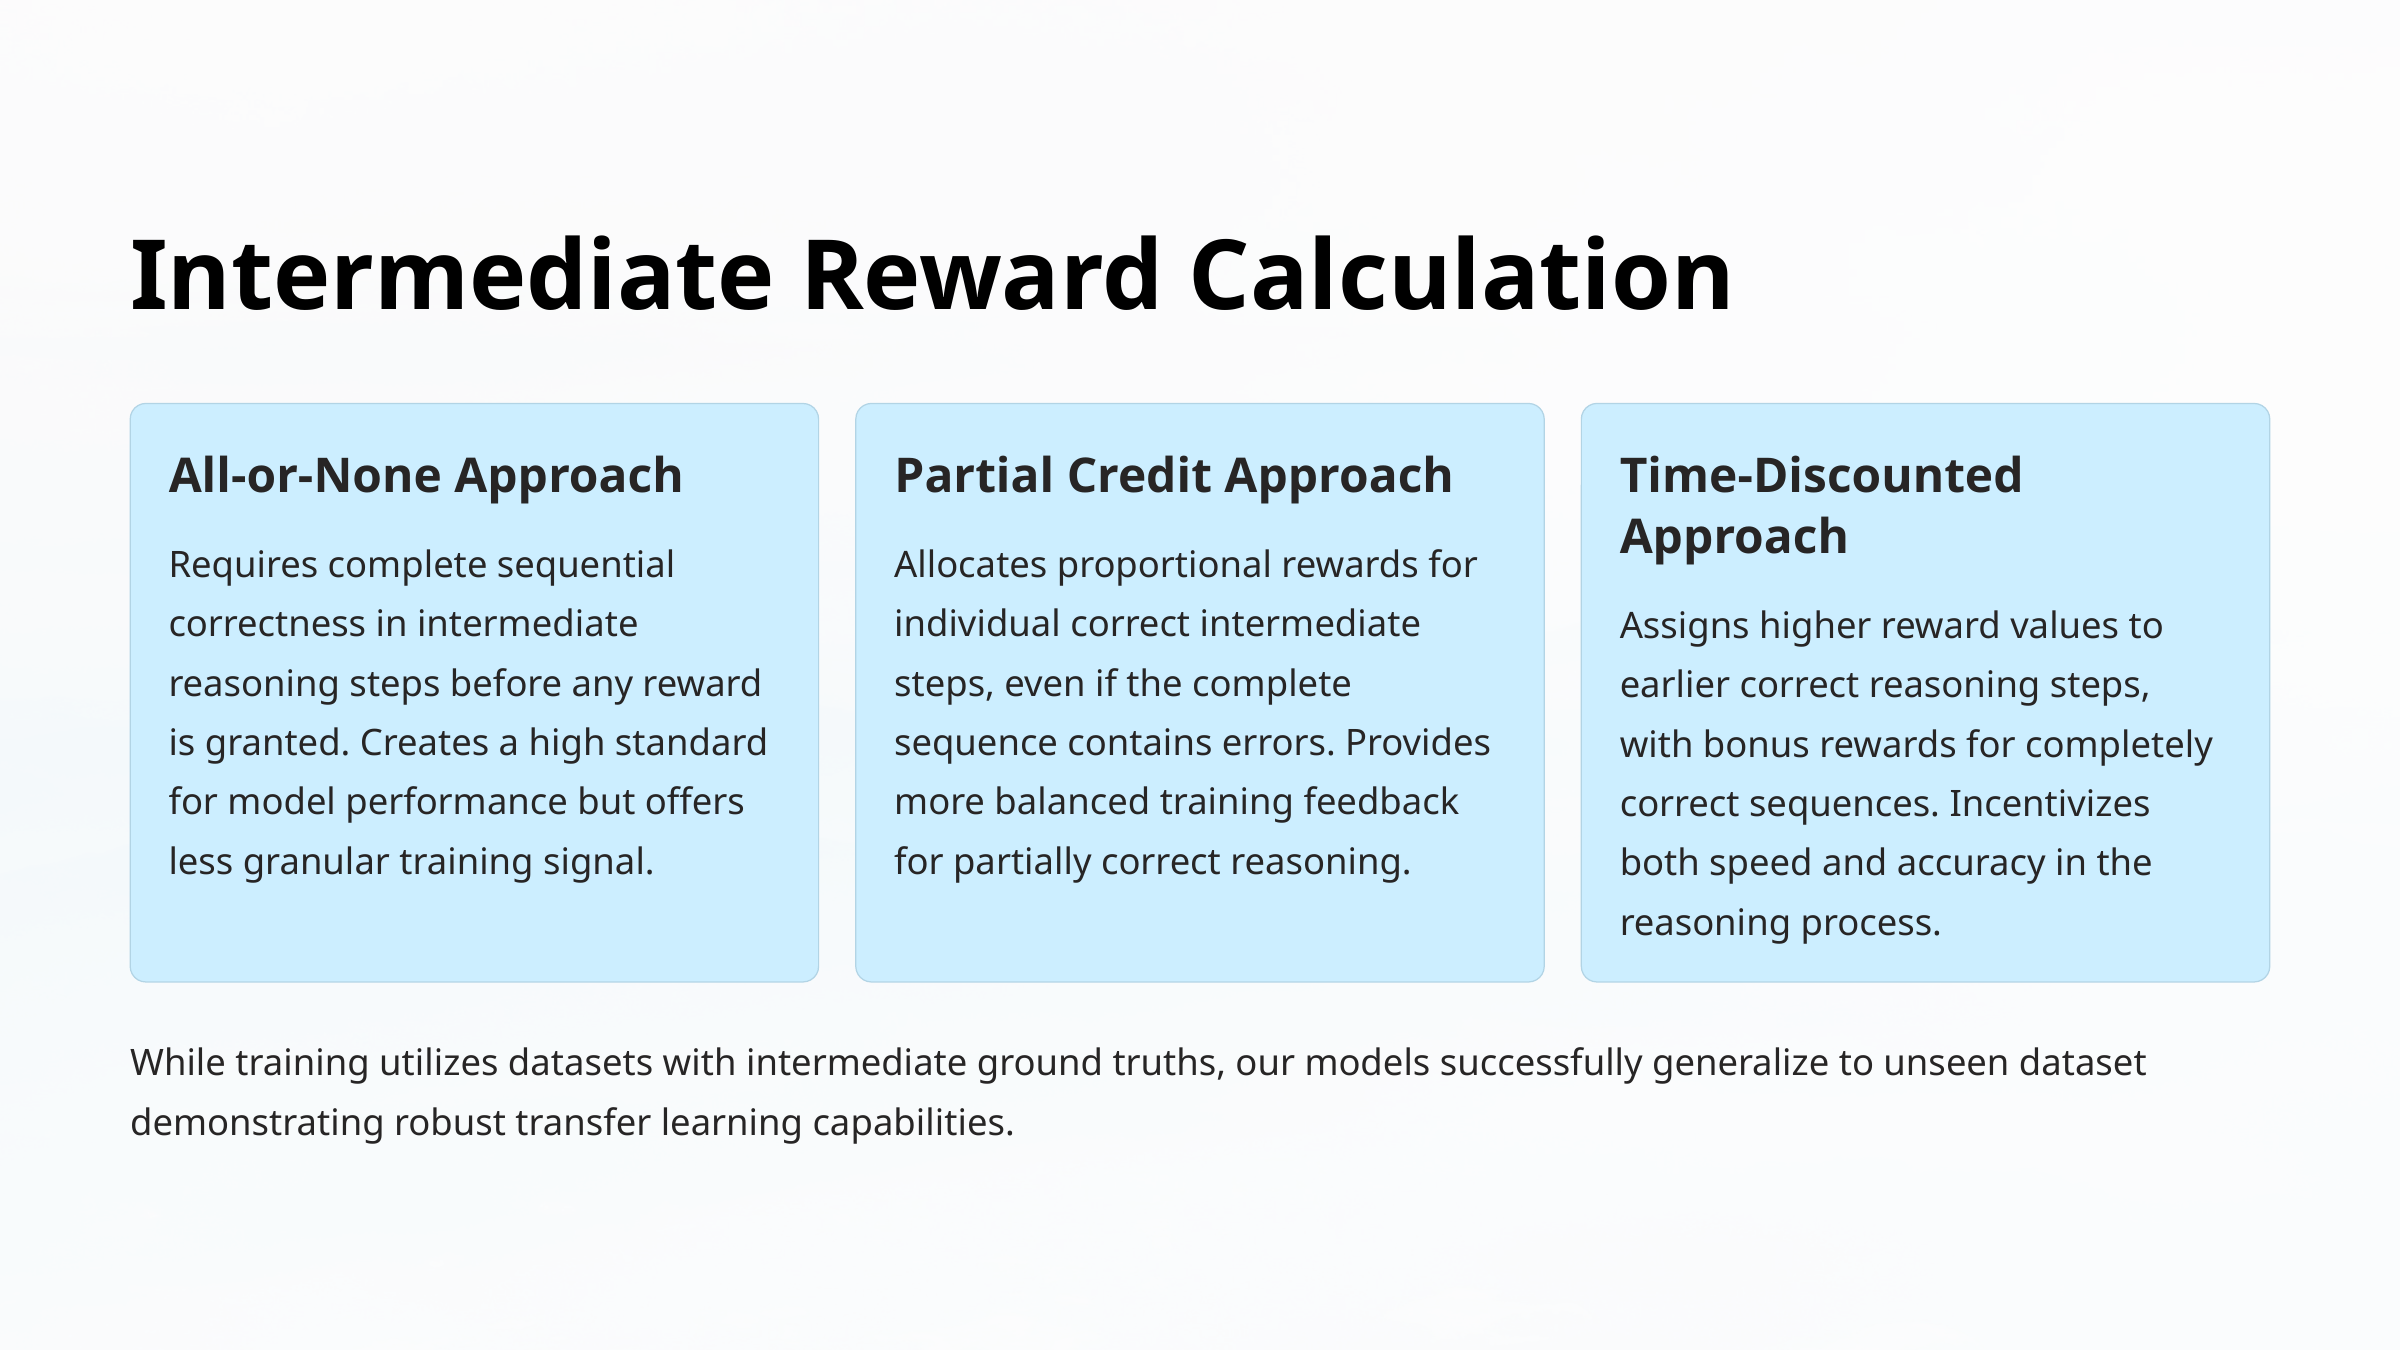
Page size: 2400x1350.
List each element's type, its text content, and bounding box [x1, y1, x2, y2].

text_box Time-Discounted Approach [1619, 441, 2232, 564]
text_box Requires complete sequential correctness in intermediate reasoning steps before any reward is granted. Creates a high standard for model performance but offers less granular training signal. [168, 525, 781, 942]
text_box Allocates proportional rewards for individual correct intermediate steps, even if the complete sequence contains errors. Provides more balanced training feedback for partially correct reasoning. [894, 525, 1506, 942]
text_box Assigns higher reward values to earlier correct reasoning steps, with bonus rewards for completely correct sequences. Incentivizes both speed and accuracy in the reasoning process. [1619, 586, 2232, 944]
text_box While training utilizes datasets with intermediate ground truths, our models successfully generalize to unseen dataset demonstrating robust transfer learning capabilities. [130, 1023, 2270, 1143]
text_box Intermediate Reward Calculation [130, 207, 1617, 330]
text_box [1581, 403, 2270, 982]
text_box Partial Credit Approach [894, 441, 1427, 503]
text_box [855, 403, 1545, 982]
text_box [130, 403, 819, 982]
text_box All-or-None Approach [168, 441, 665, 503]
